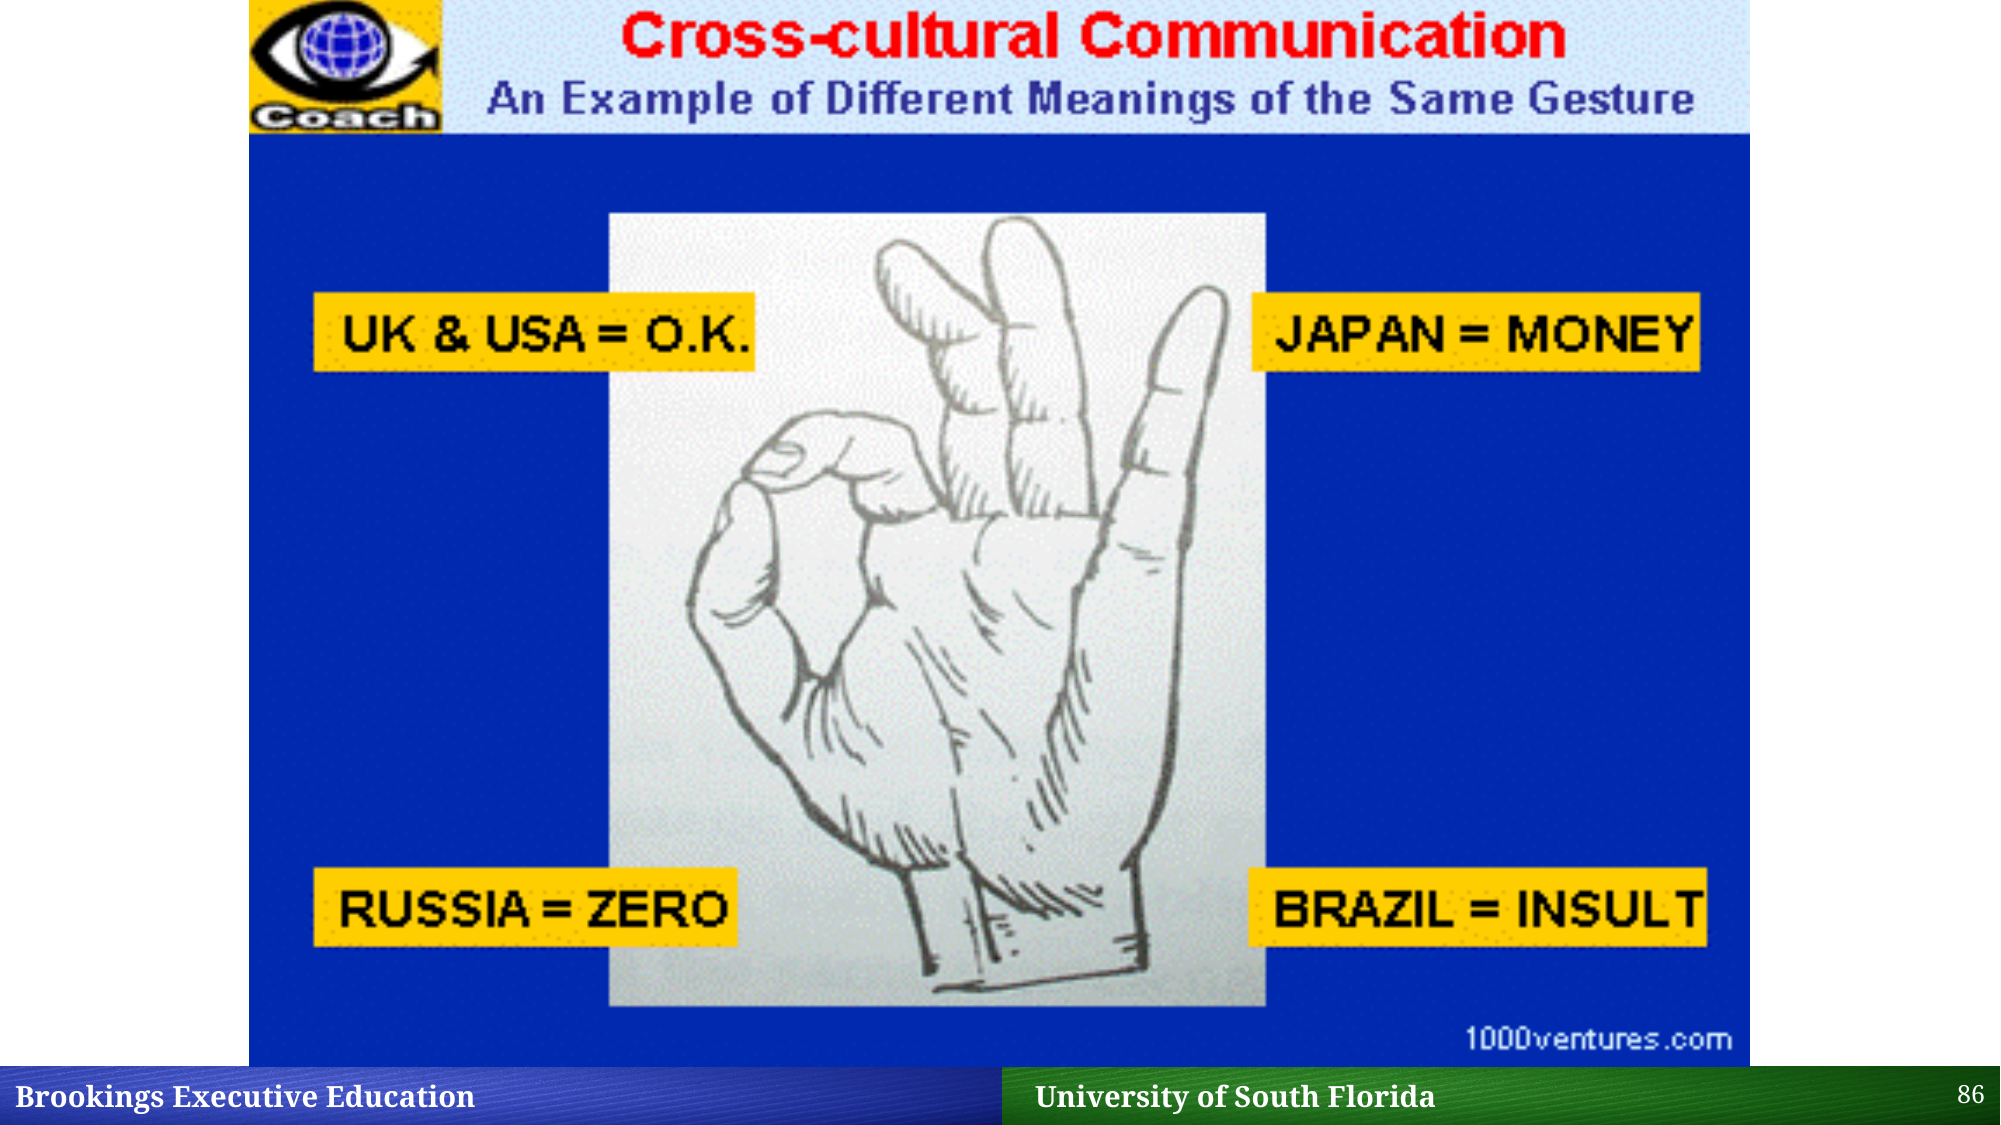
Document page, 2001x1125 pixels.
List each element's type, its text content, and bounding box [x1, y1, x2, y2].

picture [249, 0, 1750, 1067]
footer Brookings Executive Education University of South Florida [0, 1066, 1932, 1125]
slide_number 86 [1932, 1066, 2000, 1125]
